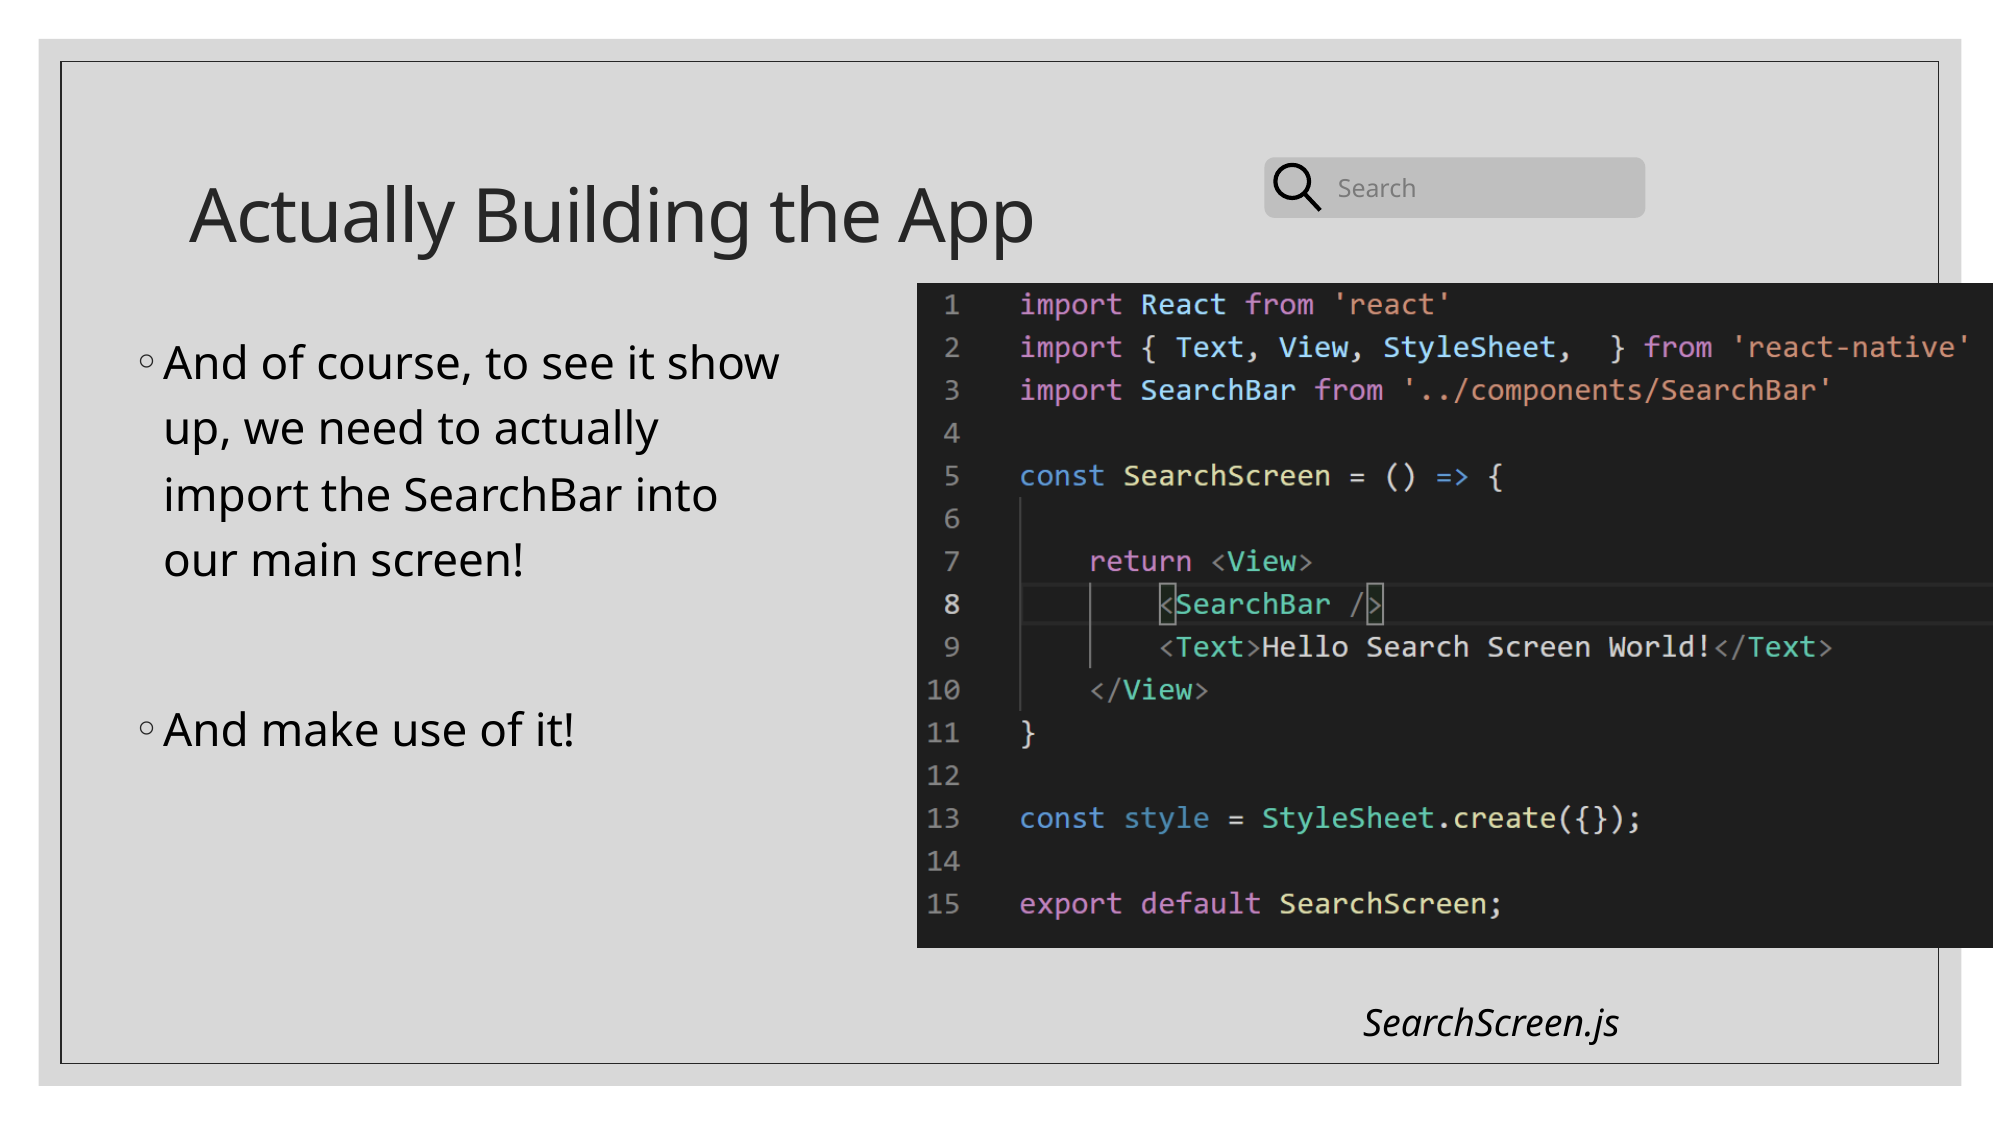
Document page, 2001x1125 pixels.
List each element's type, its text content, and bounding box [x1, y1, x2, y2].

text_box SearchScreen.js [1348, 991, 1703, 1052]
title Actually Building the App [174, 105, 1825, 331]
picture [917, 283, 1993, 948]
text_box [1264, 157, 1646, 218]
list And of course, to see it show up, we need to actually import the SearchBar into our main screen! And make use of it! [118, 314, 809, 1053]
